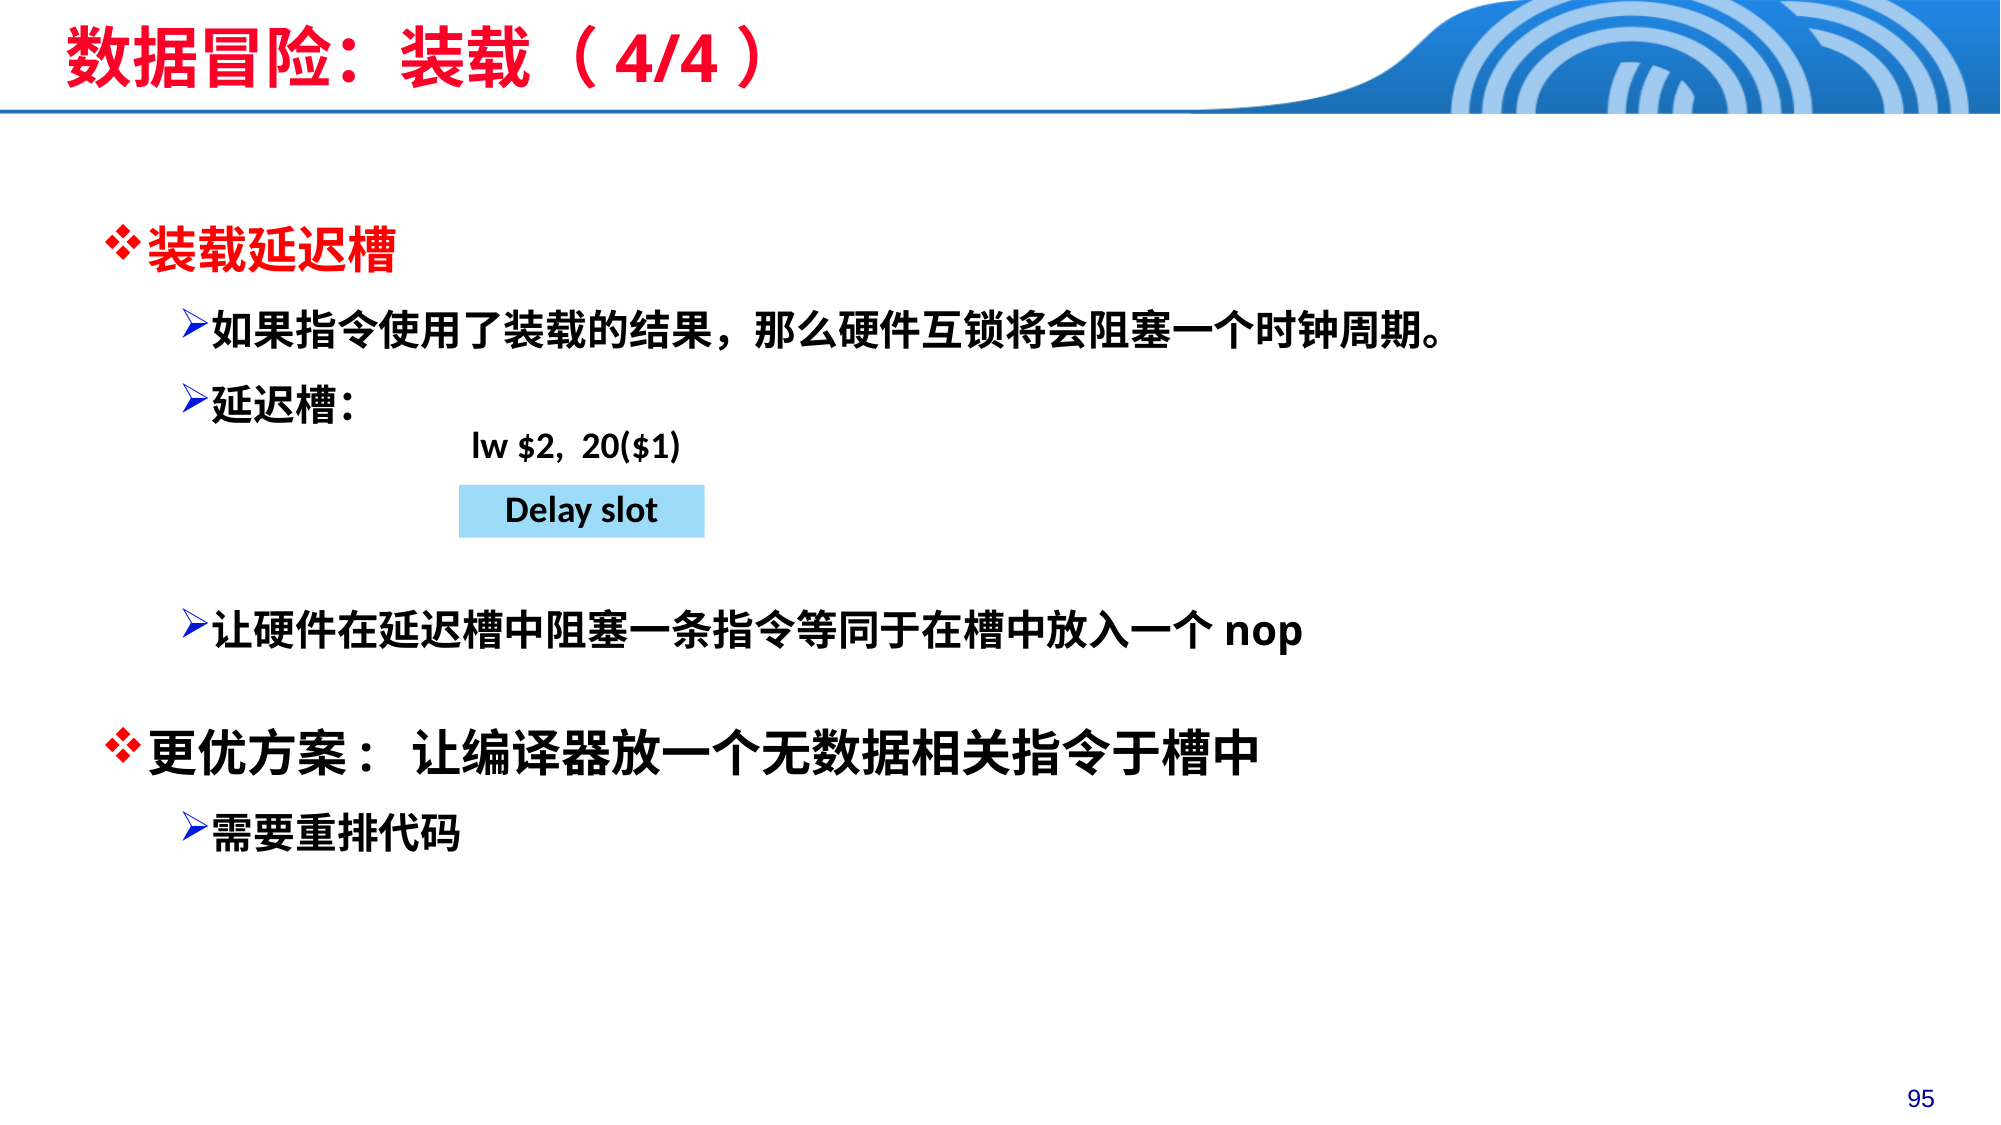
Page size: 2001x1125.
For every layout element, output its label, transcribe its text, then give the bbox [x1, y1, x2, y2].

text_box 数据冒险：装载（4/4） [55, 23, 1205, 101]
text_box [456, 420, 705, 540]
picture [0, 0, 2000, 114]
text_box 装载延迟槽 如果指令使用了装载的结果，那么硬件互锁将会阻塞一个时钟周期。 延迟槽： 让硬件在延迟槽中阻塞一条指令等同于在槽中放入一个nop 更优方案: 让编译器放一个无数据相关指令于槽中 需要重排代码 [90, 184, 1898, 1047]
